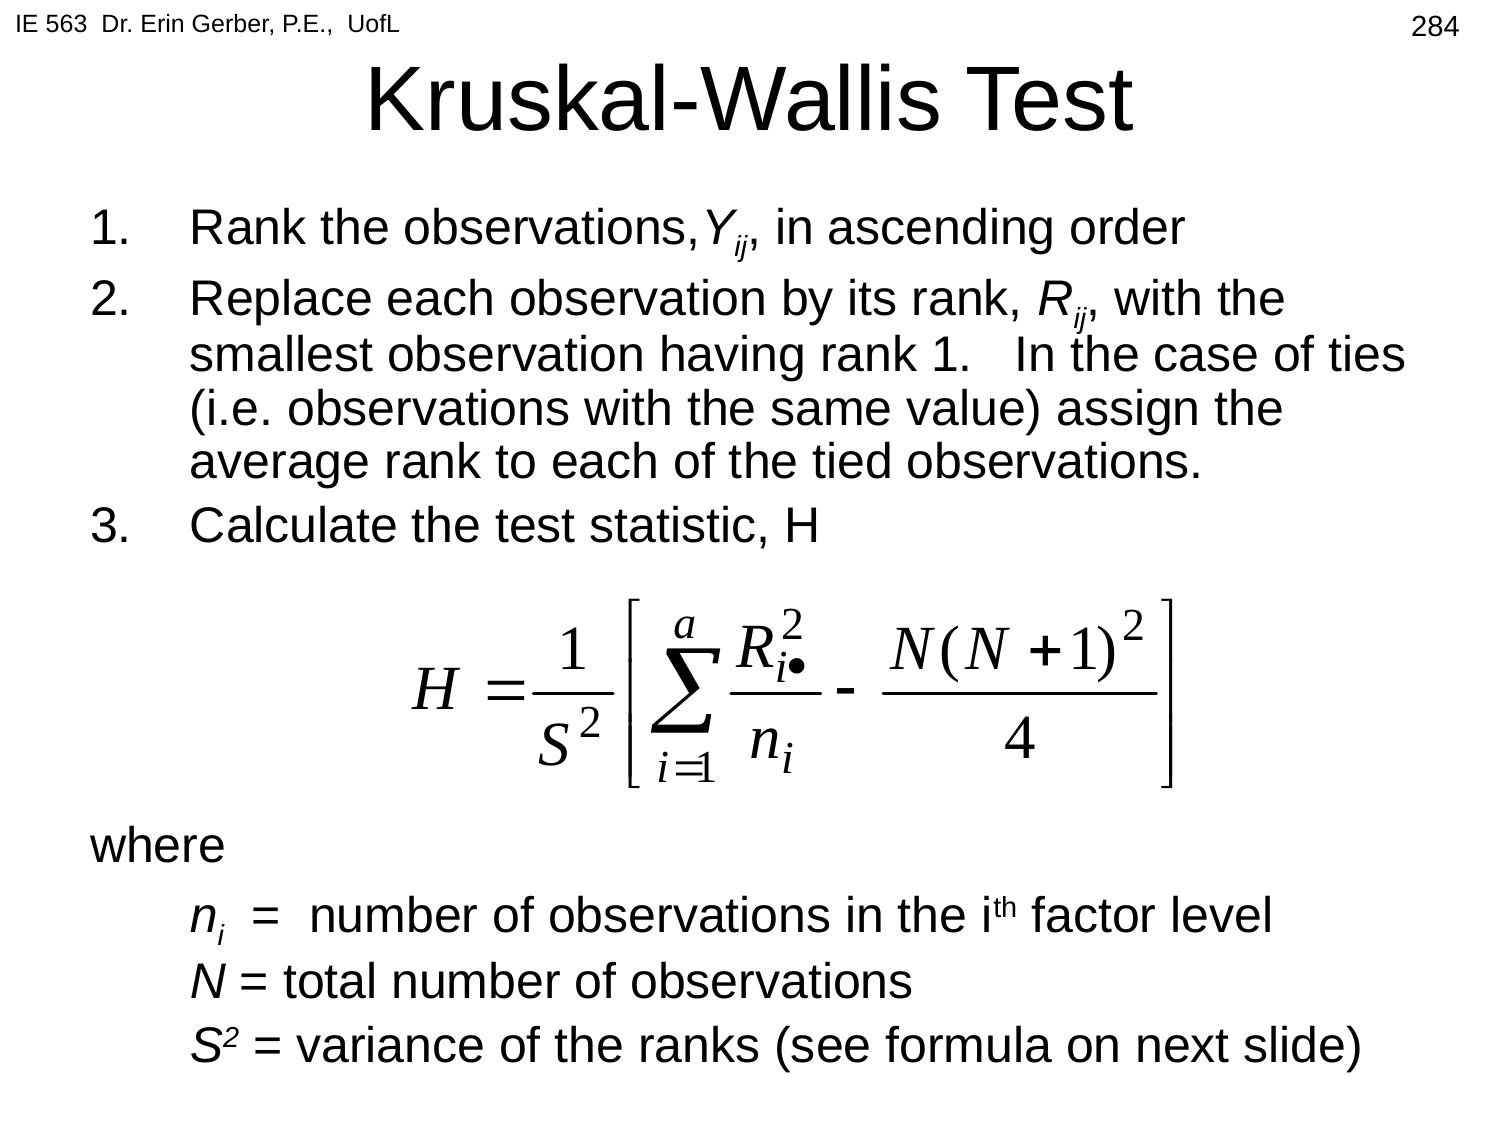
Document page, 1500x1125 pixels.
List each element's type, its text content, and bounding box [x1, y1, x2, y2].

slide_number 284 [1426, 0, 1476, 79]
title Kruskal-Wallis Test [74, 0, 1426, 187]
footer IE 563 Dr. Erin Gerber, P.E., UofL [0, 0, 74, 79]
picture [399, 581, 1201, 801]
list Rank the observations,Yij, in ascending order Replace each observation by its rank, Rij, with the smallest observation having rank 1. In the case of ties (i.e. observations with the same value) assign the average rank to each of the tied observations. Calculate the test statistic, H where ni = number of observations in the ith factor level N = total number of observations S2 = variance of the ranks (see formula on next slide) [74, 187, 1426, 1125]
